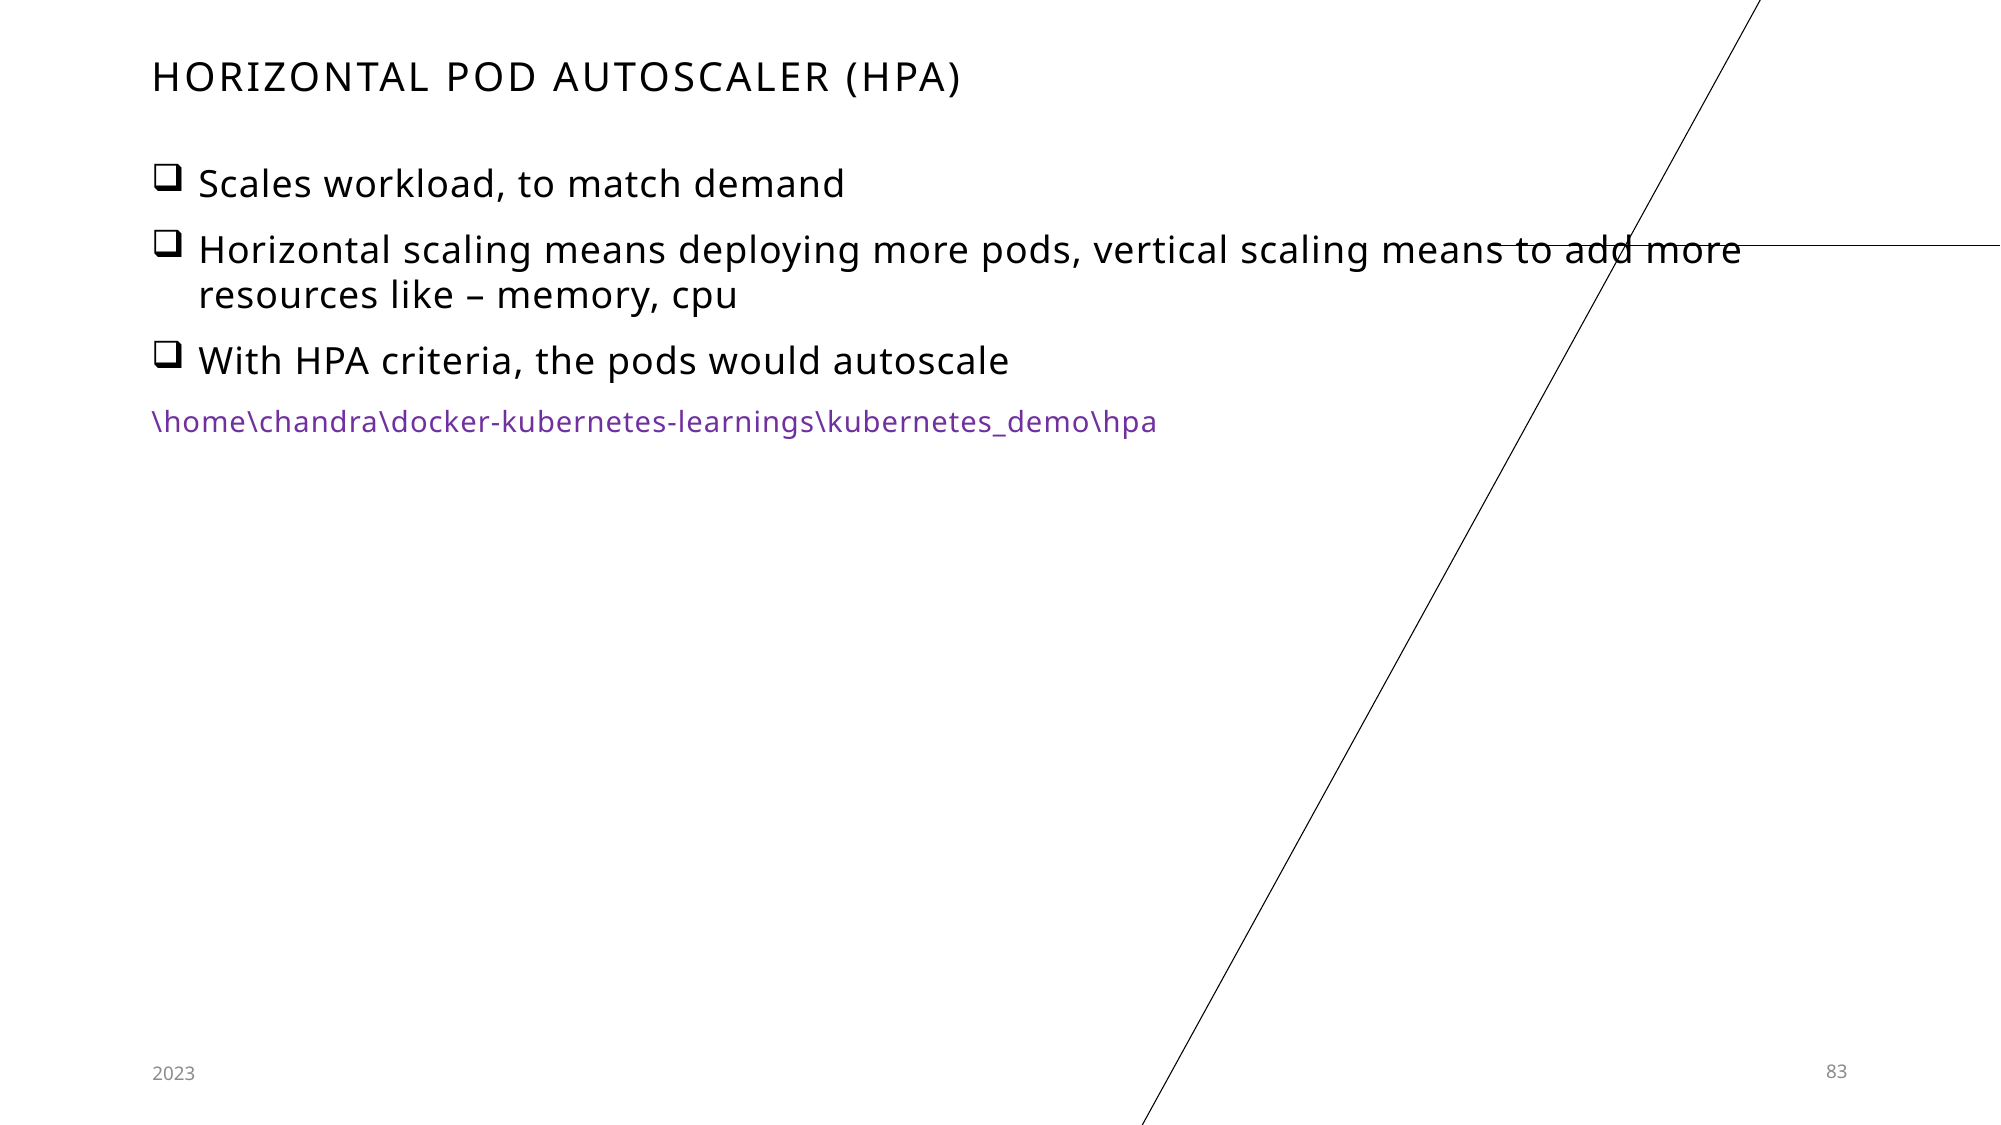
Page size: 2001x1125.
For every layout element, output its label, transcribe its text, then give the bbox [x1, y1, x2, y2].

list Scales workload, to match demand Horizontal scaling means deploying more pods, vertical scaling means to add more resources like – memory, cpu With HPA criteria, the pods would autoscale \home\chandra\docker-kubernetes-learnings\kubernetes_demo\hpa [136, 152, 1824, 713]
slide_number 2023 [137, 1042, 338, 1103]
title Horizontal pod autoscaler (HPA) [136, 23, 1125, 108]
slide_number 83 [1412, 1042, 1863, 1103]
